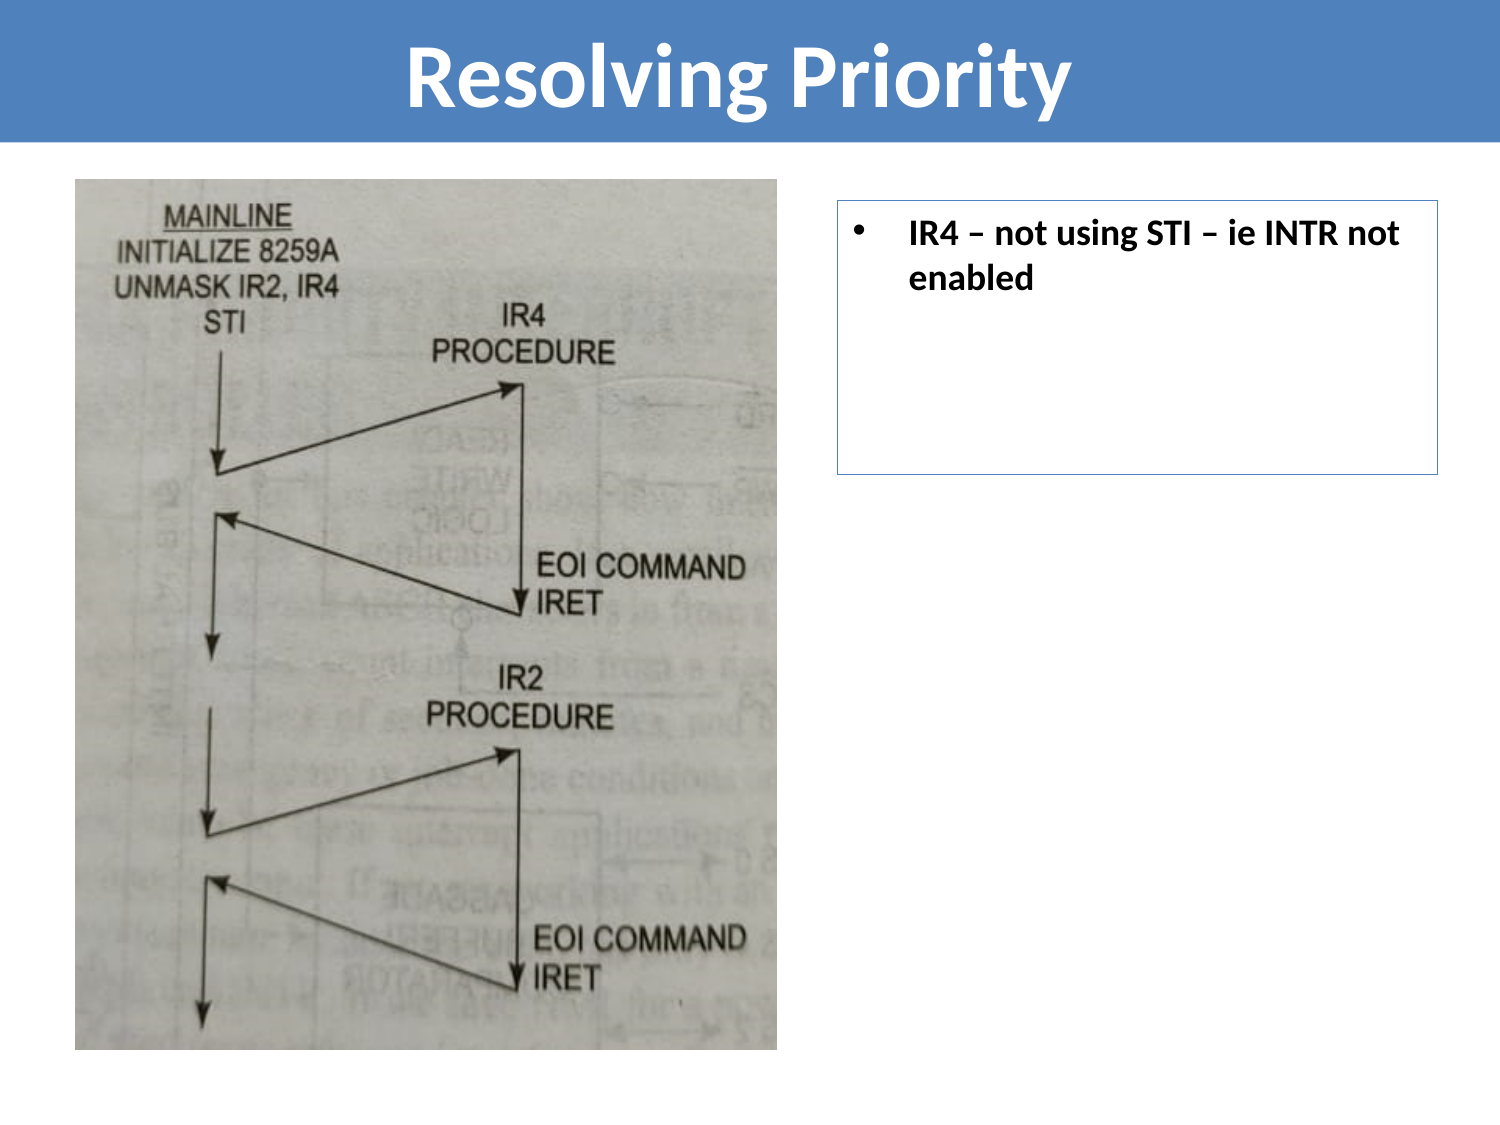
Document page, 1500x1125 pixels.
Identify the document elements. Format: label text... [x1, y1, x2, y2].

picture [74, 179, 777, 1051]
title Resolving Priority [0, 0, 1500, 143]
list IR4 – not using STI – ie INTR not enabled [837, 200, 1438, 475]
